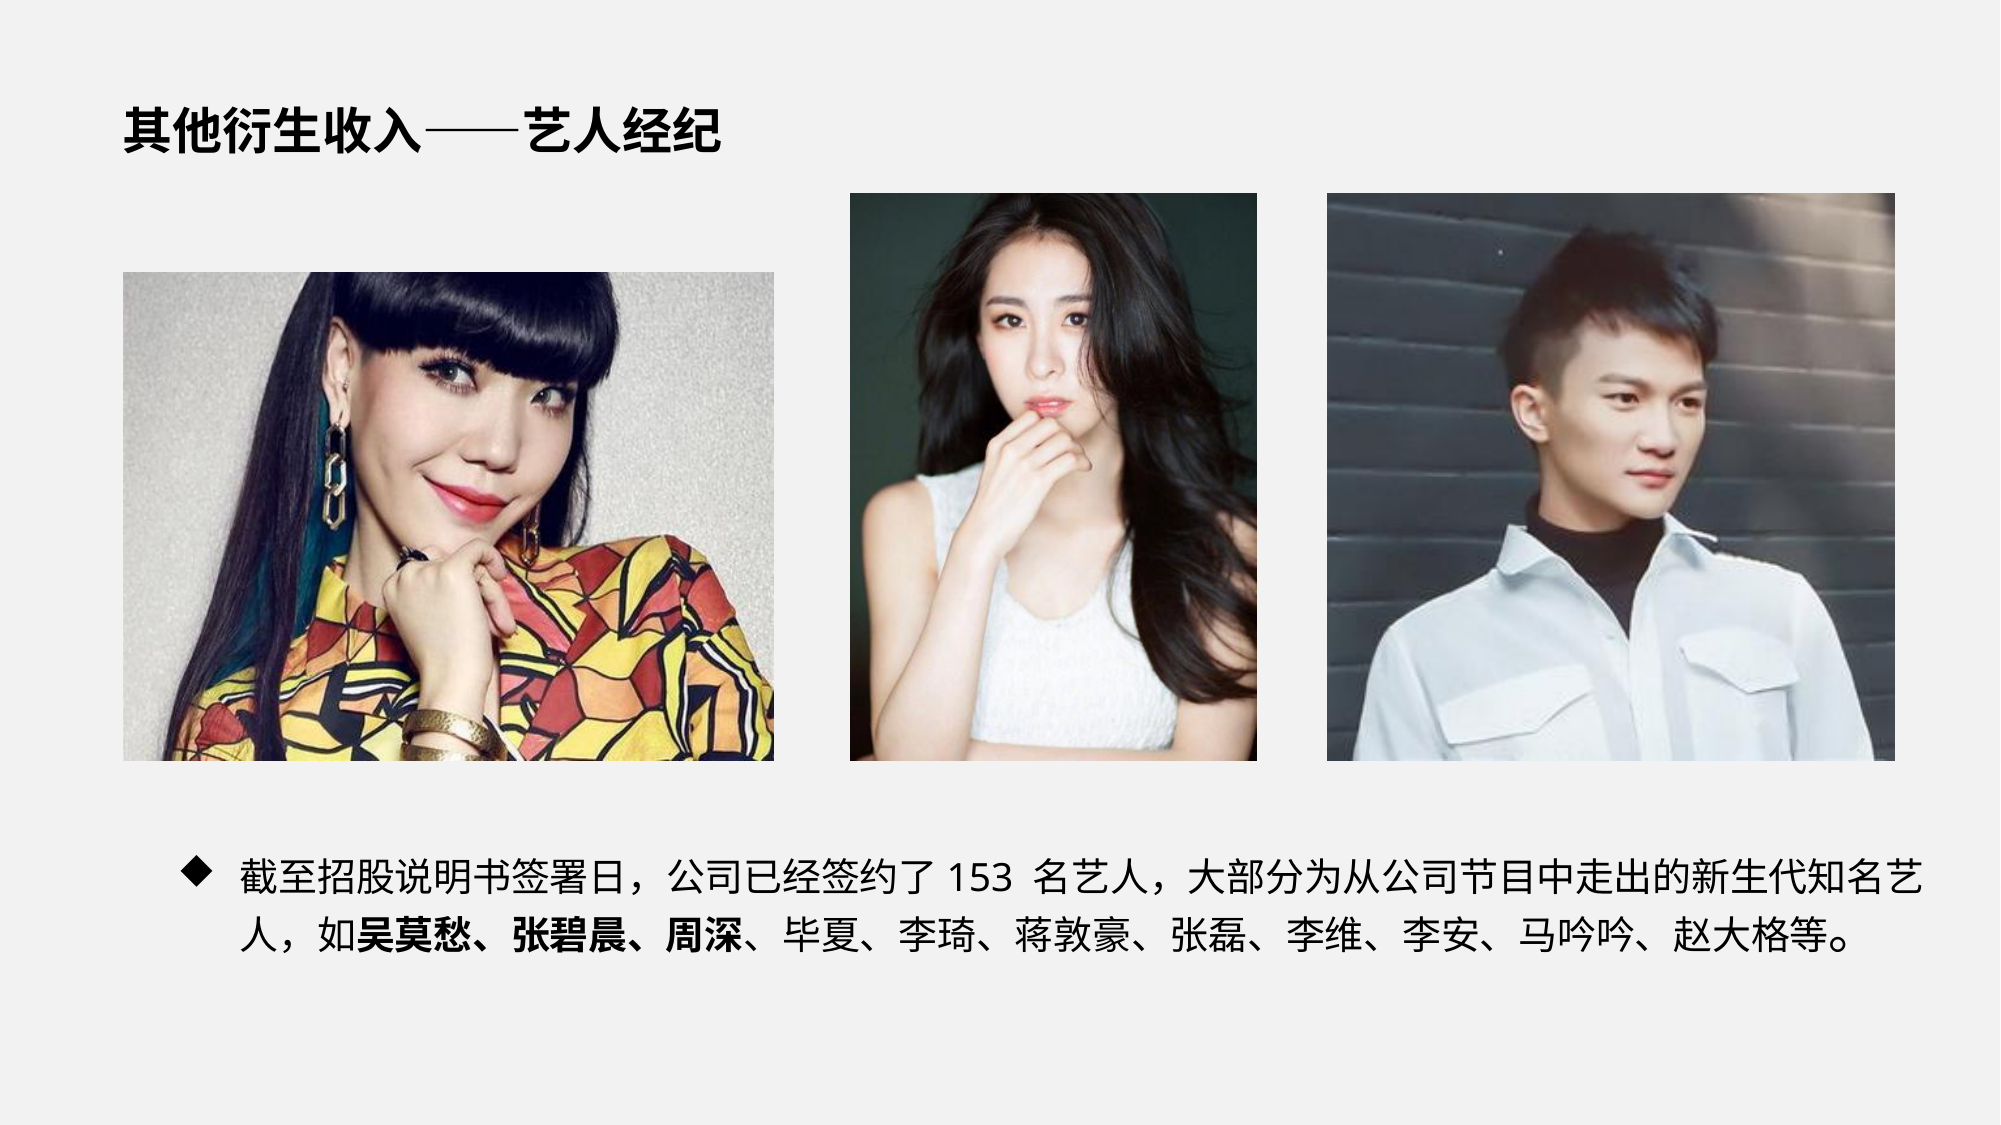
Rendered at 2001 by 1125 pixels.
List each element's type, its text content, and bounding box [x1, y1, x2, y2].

picture [850, 193, 1258, 762]
text_box 截至招股说明书签署日，公司已经签约了153 名艺人，大部分为从公司节目中走出的新生代知名艺人，如吴莫愁、张碧晨、周深、毕夏、李琦、蒋敦豪、张磊、李维、李安、马吟吟、赵大格等。 [162, 845, 1946, 967]
picture [122, 271, 774, 762]
text_box 其他衍生收入——艺人经纪 [123, 71, 819, 188]
picture [1327, 193, 1896, 762]
